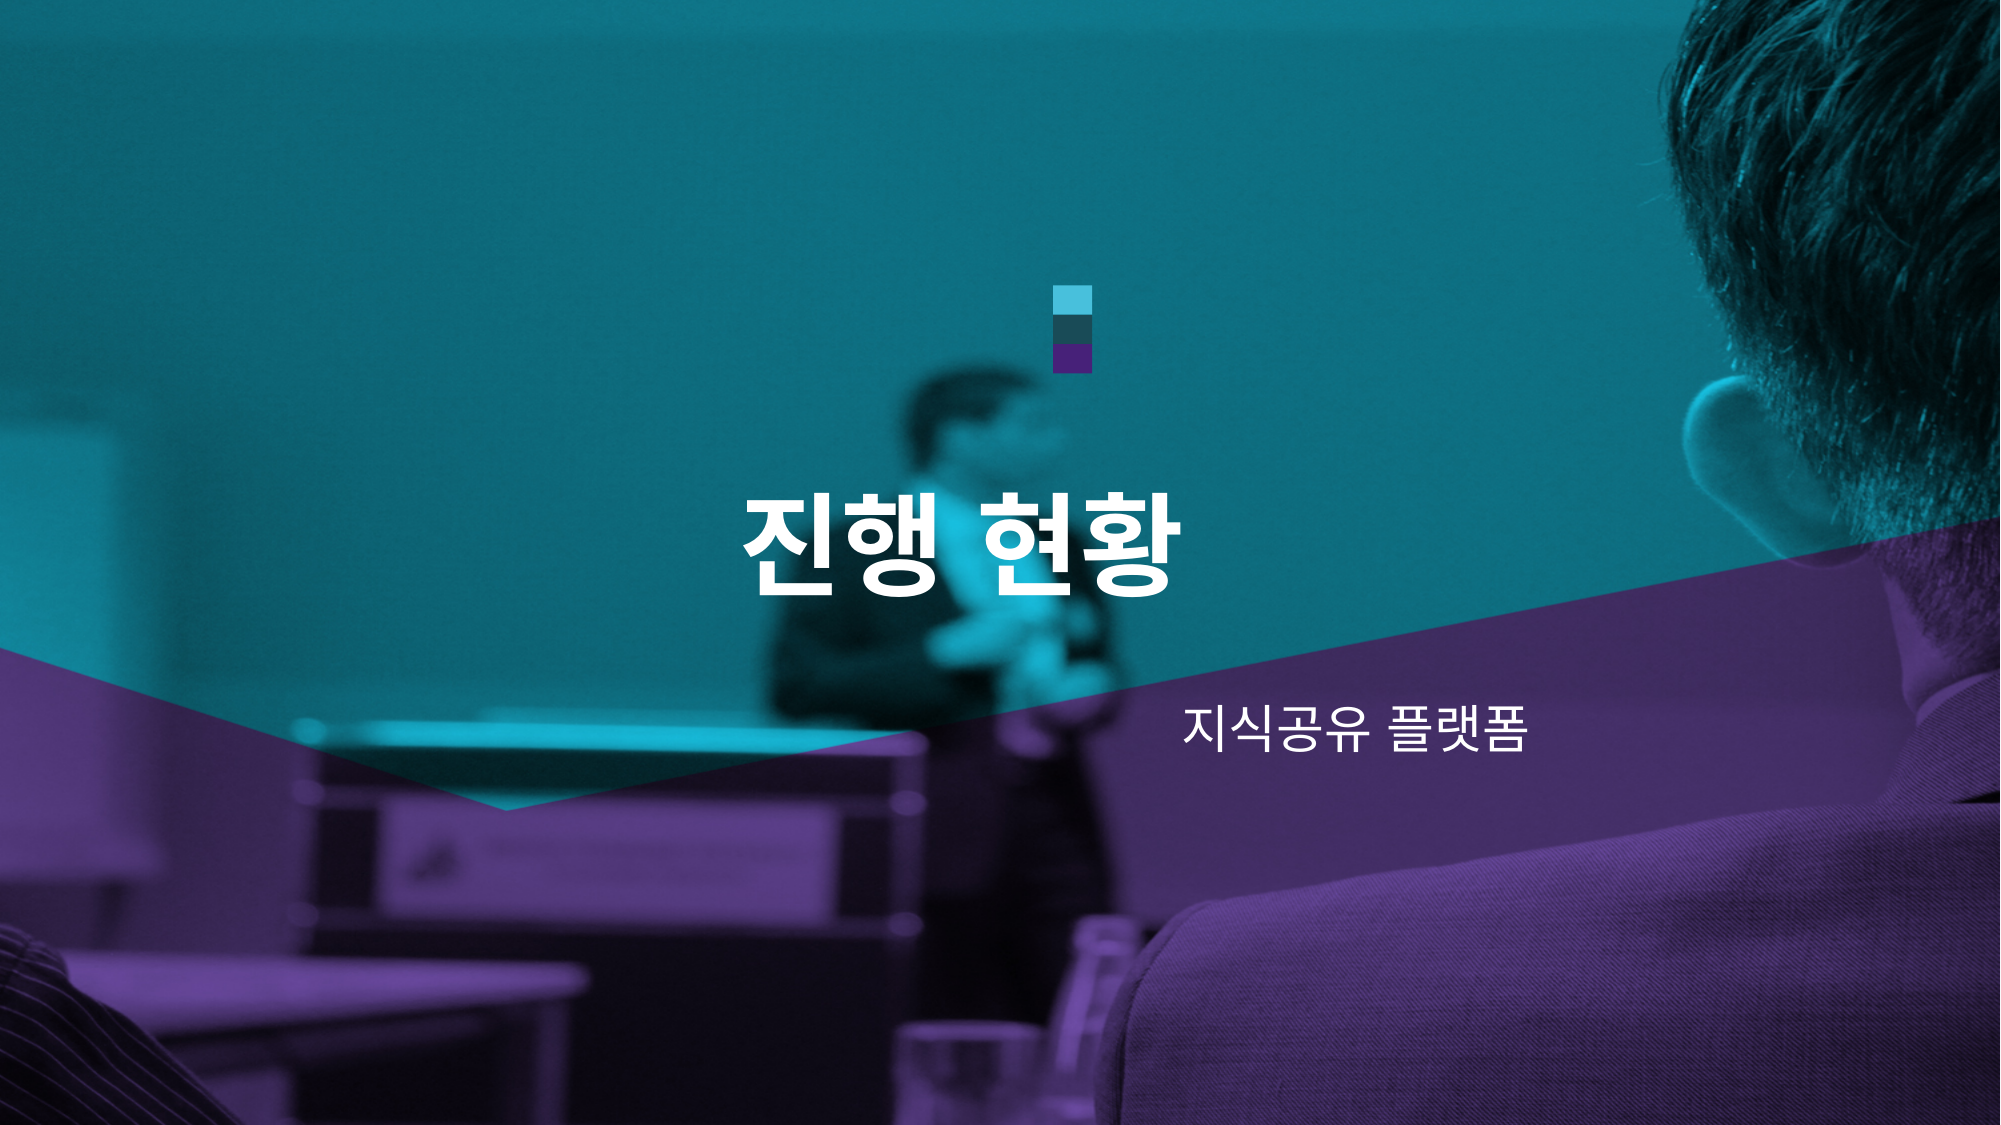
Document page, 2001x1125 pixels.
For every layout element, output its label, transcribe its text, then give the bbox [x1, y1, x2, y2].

text_box 지식공유 플랫폼 [1166, 689, 1832, 820]
picture [0, 0, 2001, 1125]
title 진행 현황 [723, 467, 1711, 821]
